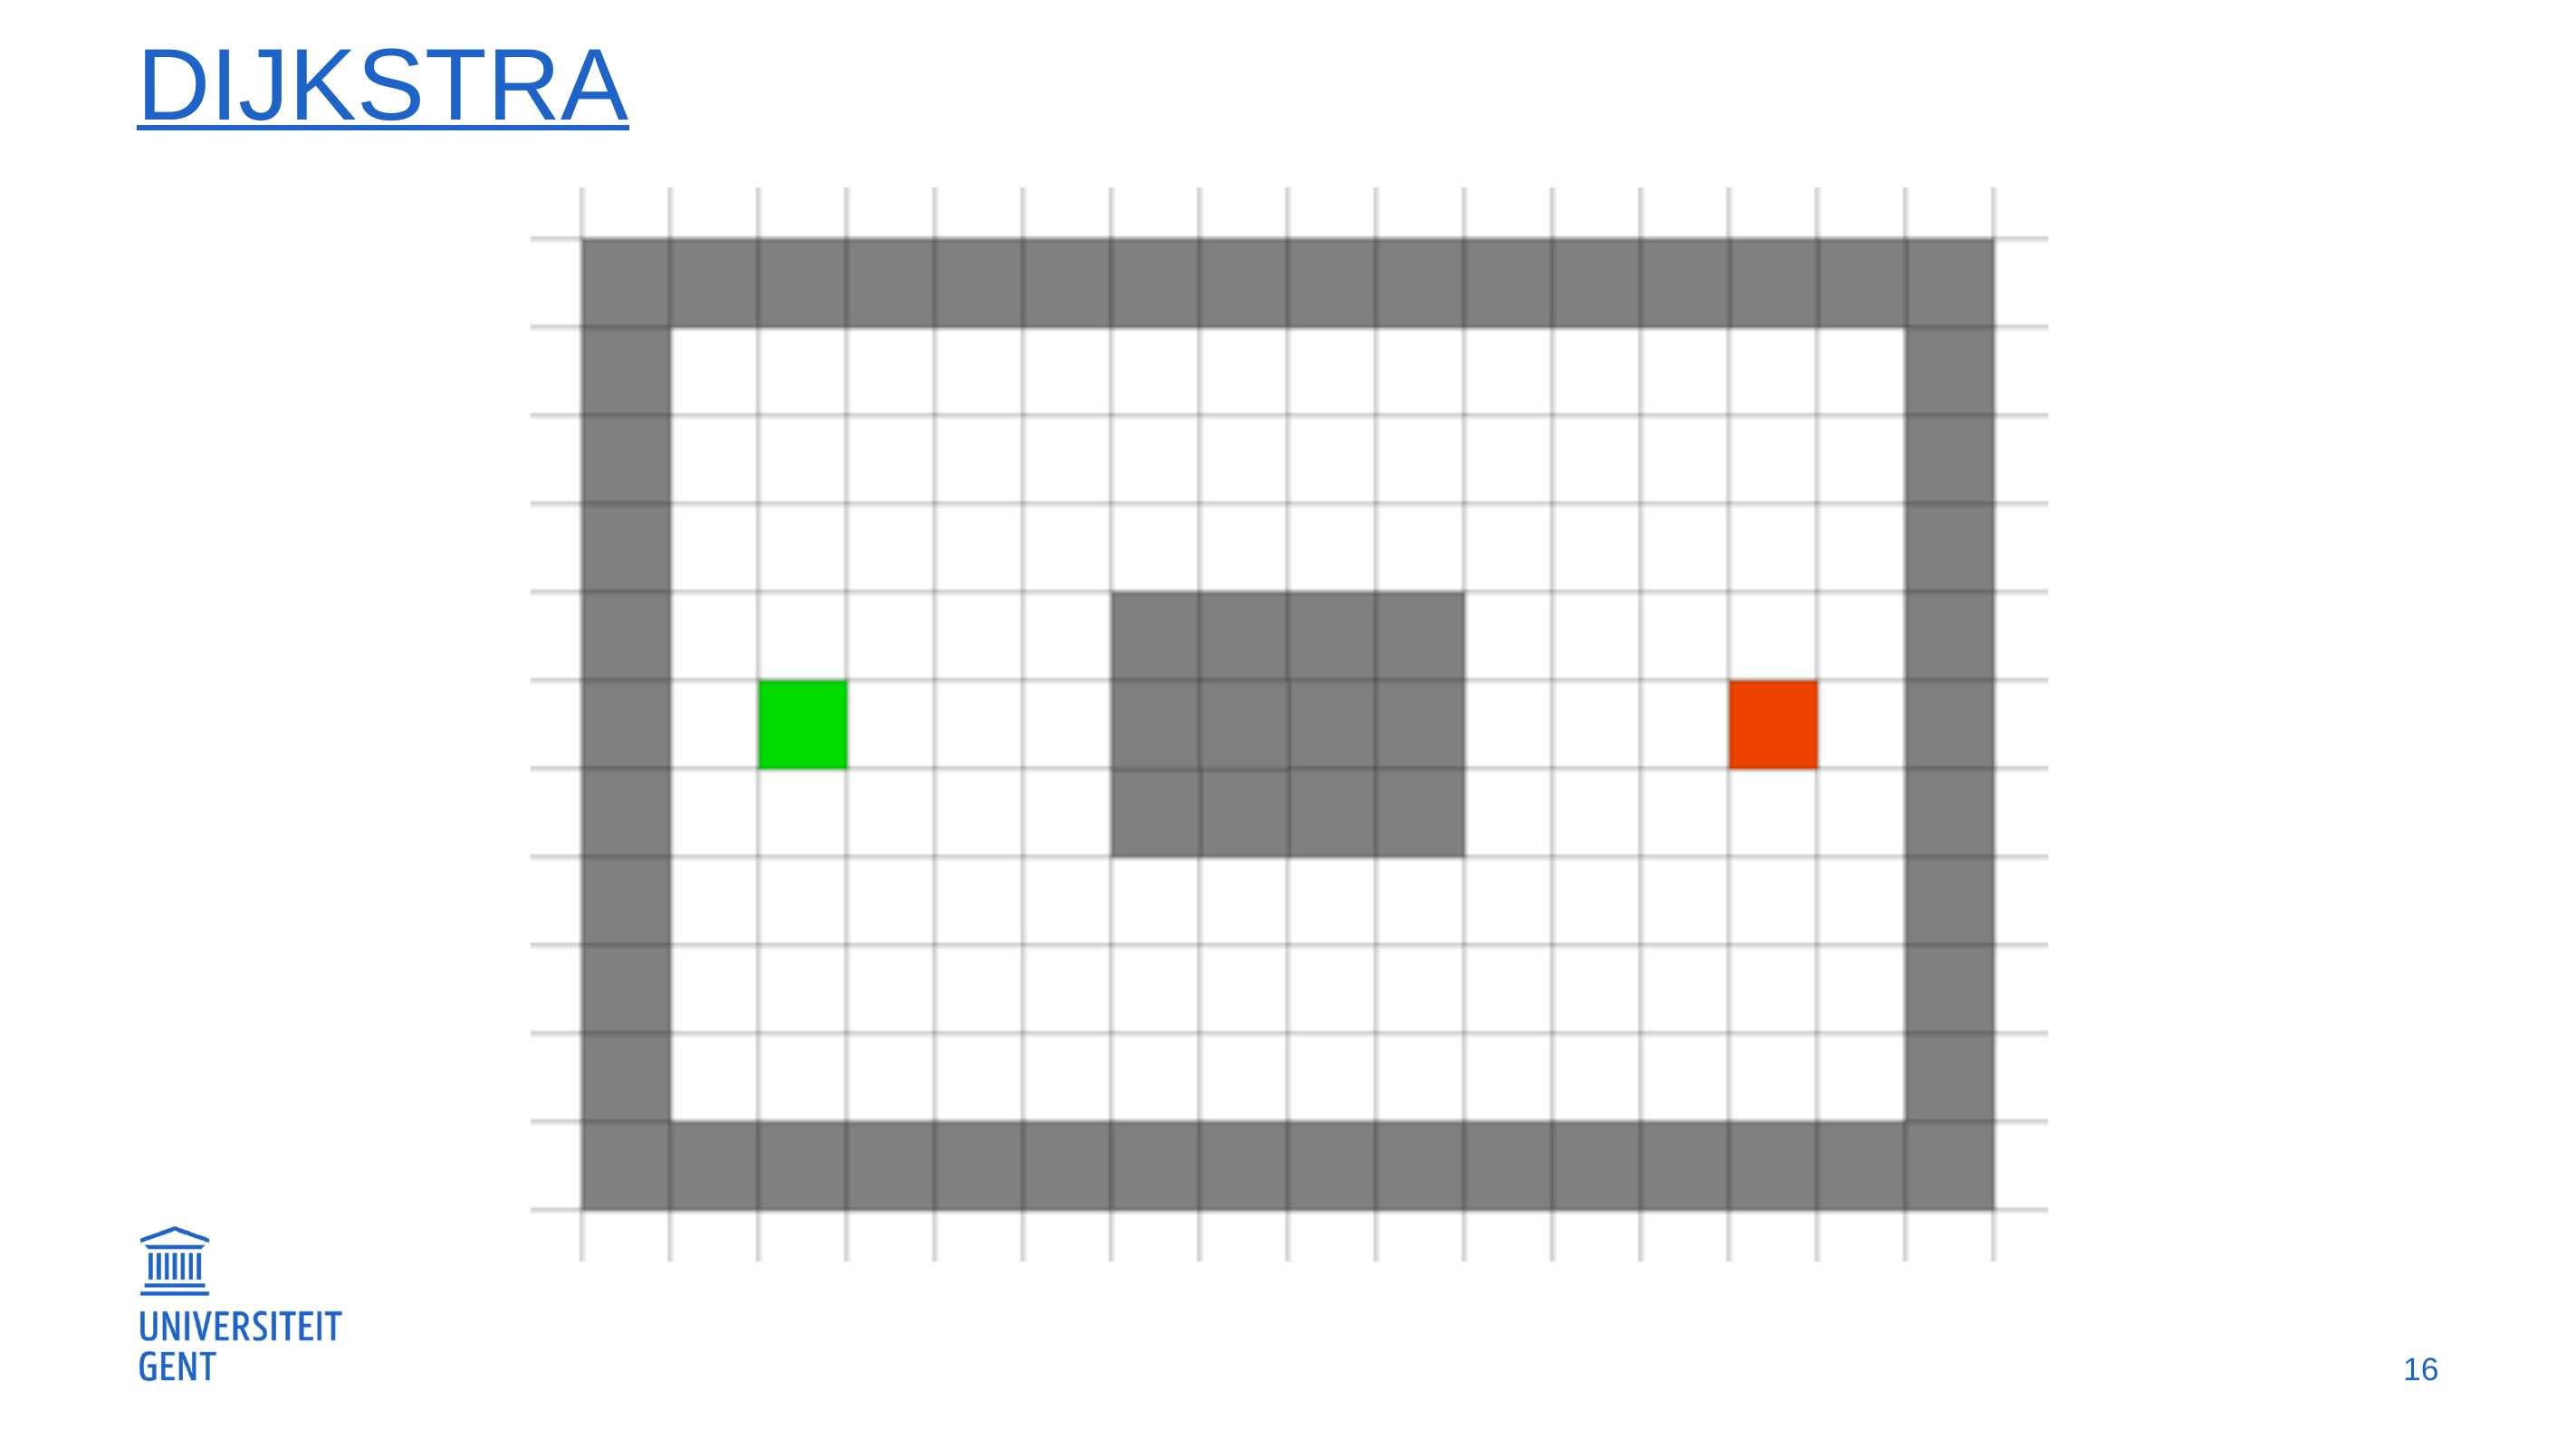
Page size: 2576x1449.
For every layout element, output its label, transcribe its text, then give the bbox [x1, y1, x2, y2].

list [531, 187, 2048, 1262]
title Dijkstra [123, 20, 2456, 149]
slide_number 16 [2315, 1329, 2453, 1407]
picture [72, 1174, 415, 1449]
